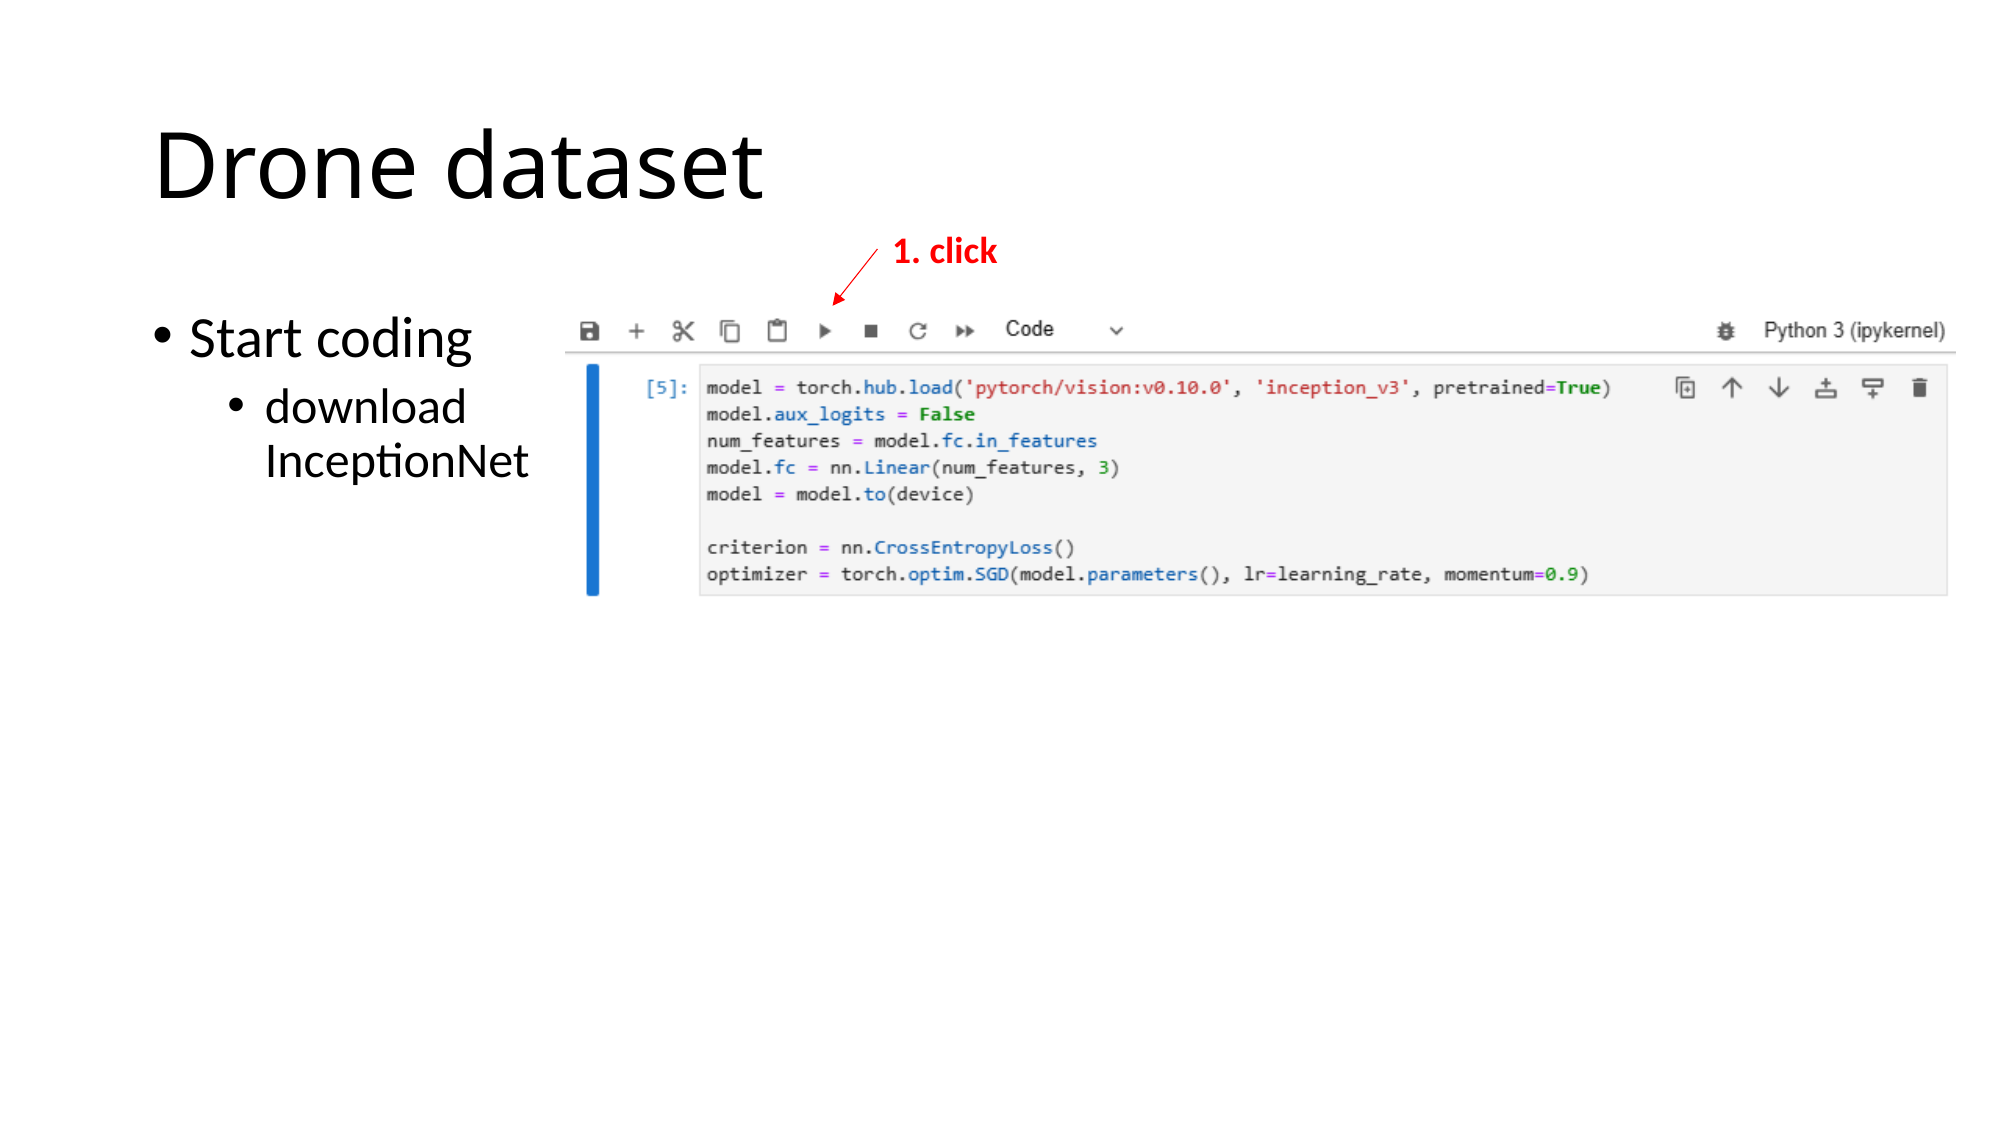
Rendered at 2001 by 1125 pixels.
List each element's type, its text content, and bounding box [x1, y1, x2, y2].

text_box 1. click [877, 219, 1332, 279]
picture [565, 311, 1956, 601]
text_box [832, 249, 878, 306]
title Drone dataset [137, 59, 1863, 278]
list Start coding download InceptionNet [137, 299, 566, 1014]
